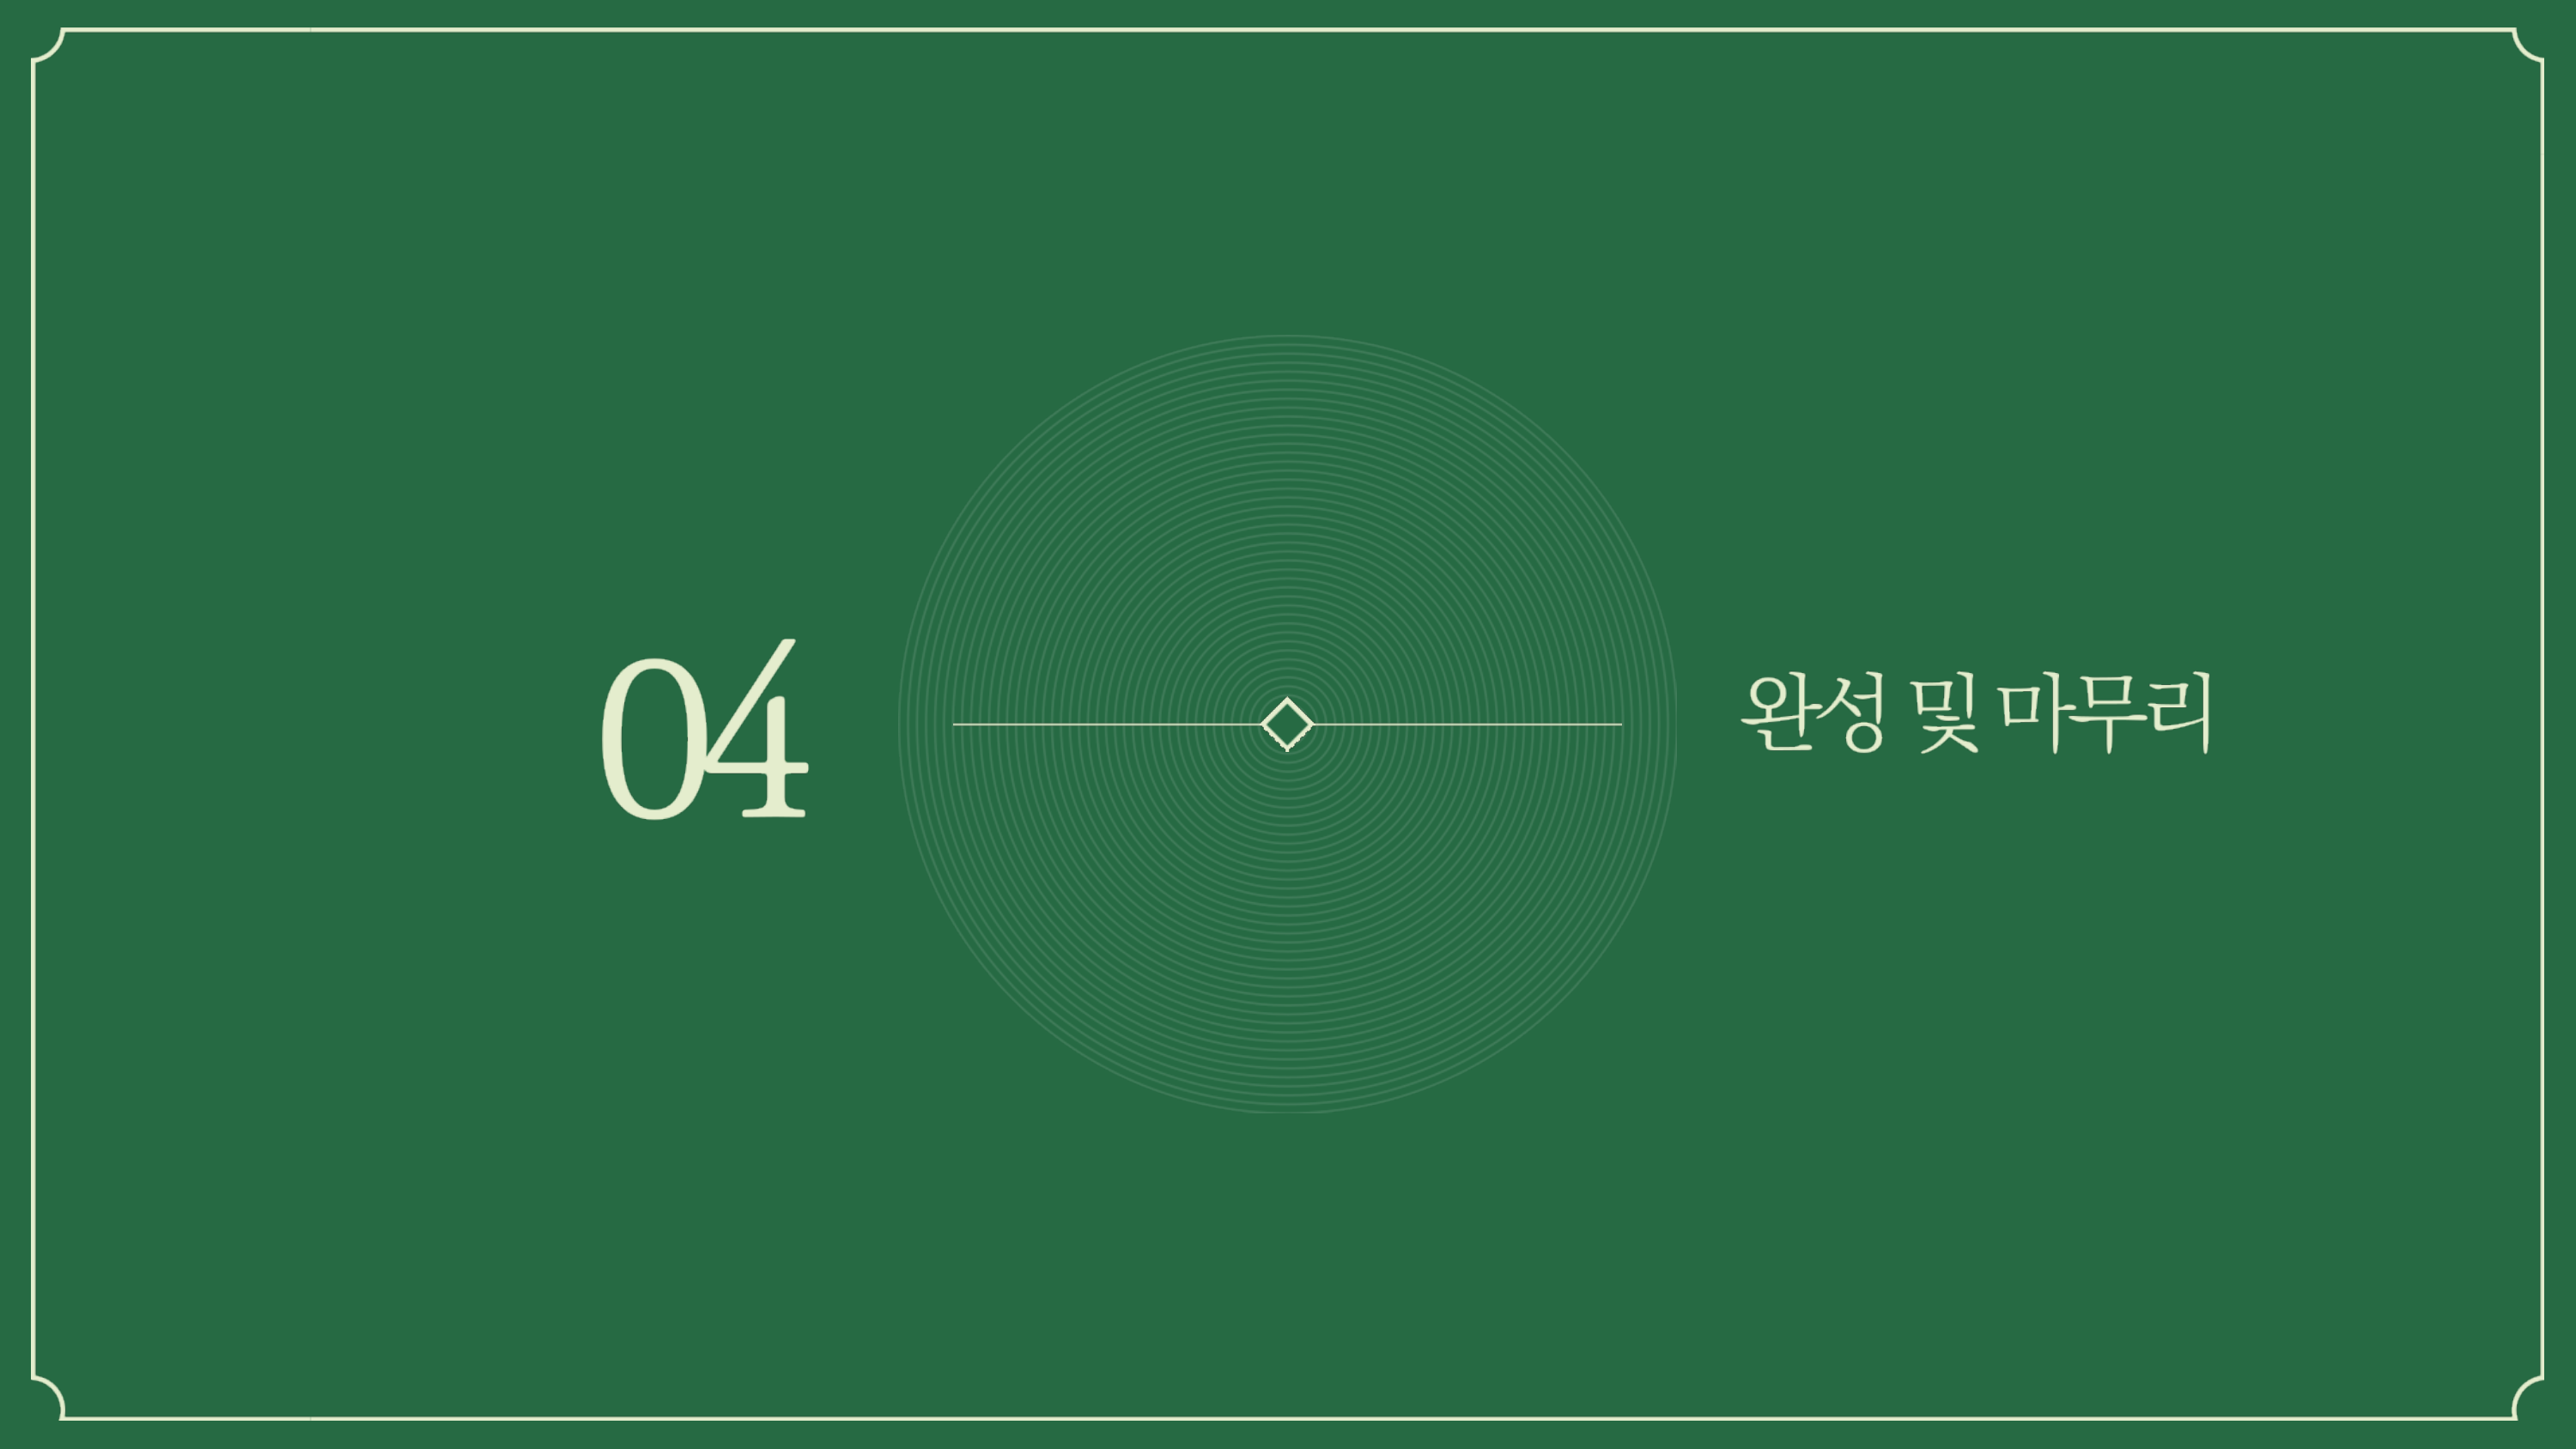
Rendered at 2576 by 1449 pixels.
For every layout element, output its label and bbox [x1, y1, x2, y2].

text_box [31, 27, 2544, 1421]
